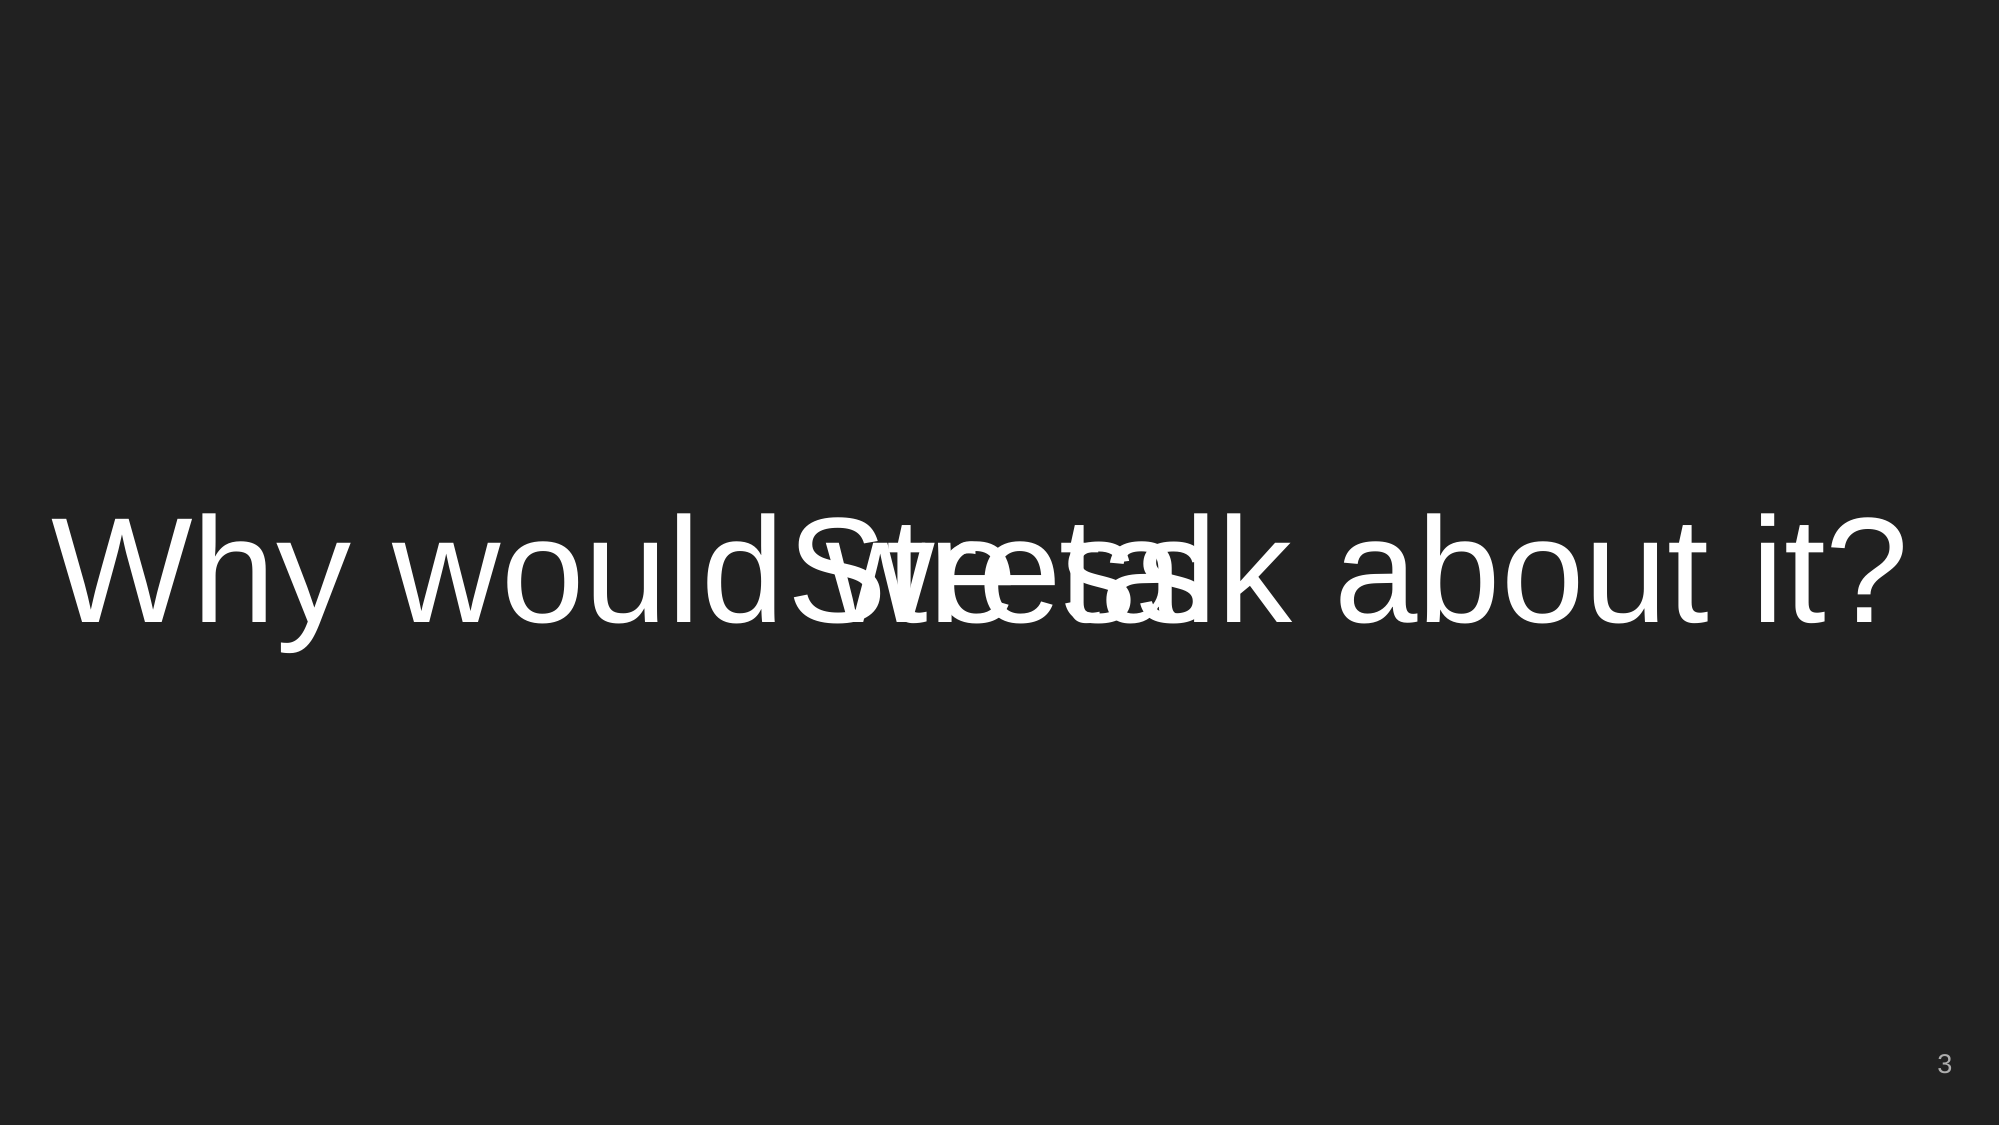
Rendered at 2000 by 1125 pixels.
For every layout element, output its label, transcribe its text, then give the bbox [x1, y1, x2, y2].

slide_number ‹#› [1852, 1019, 1973, 1106]
title Why would we talk about it? [20, 470, 1943, 655]
